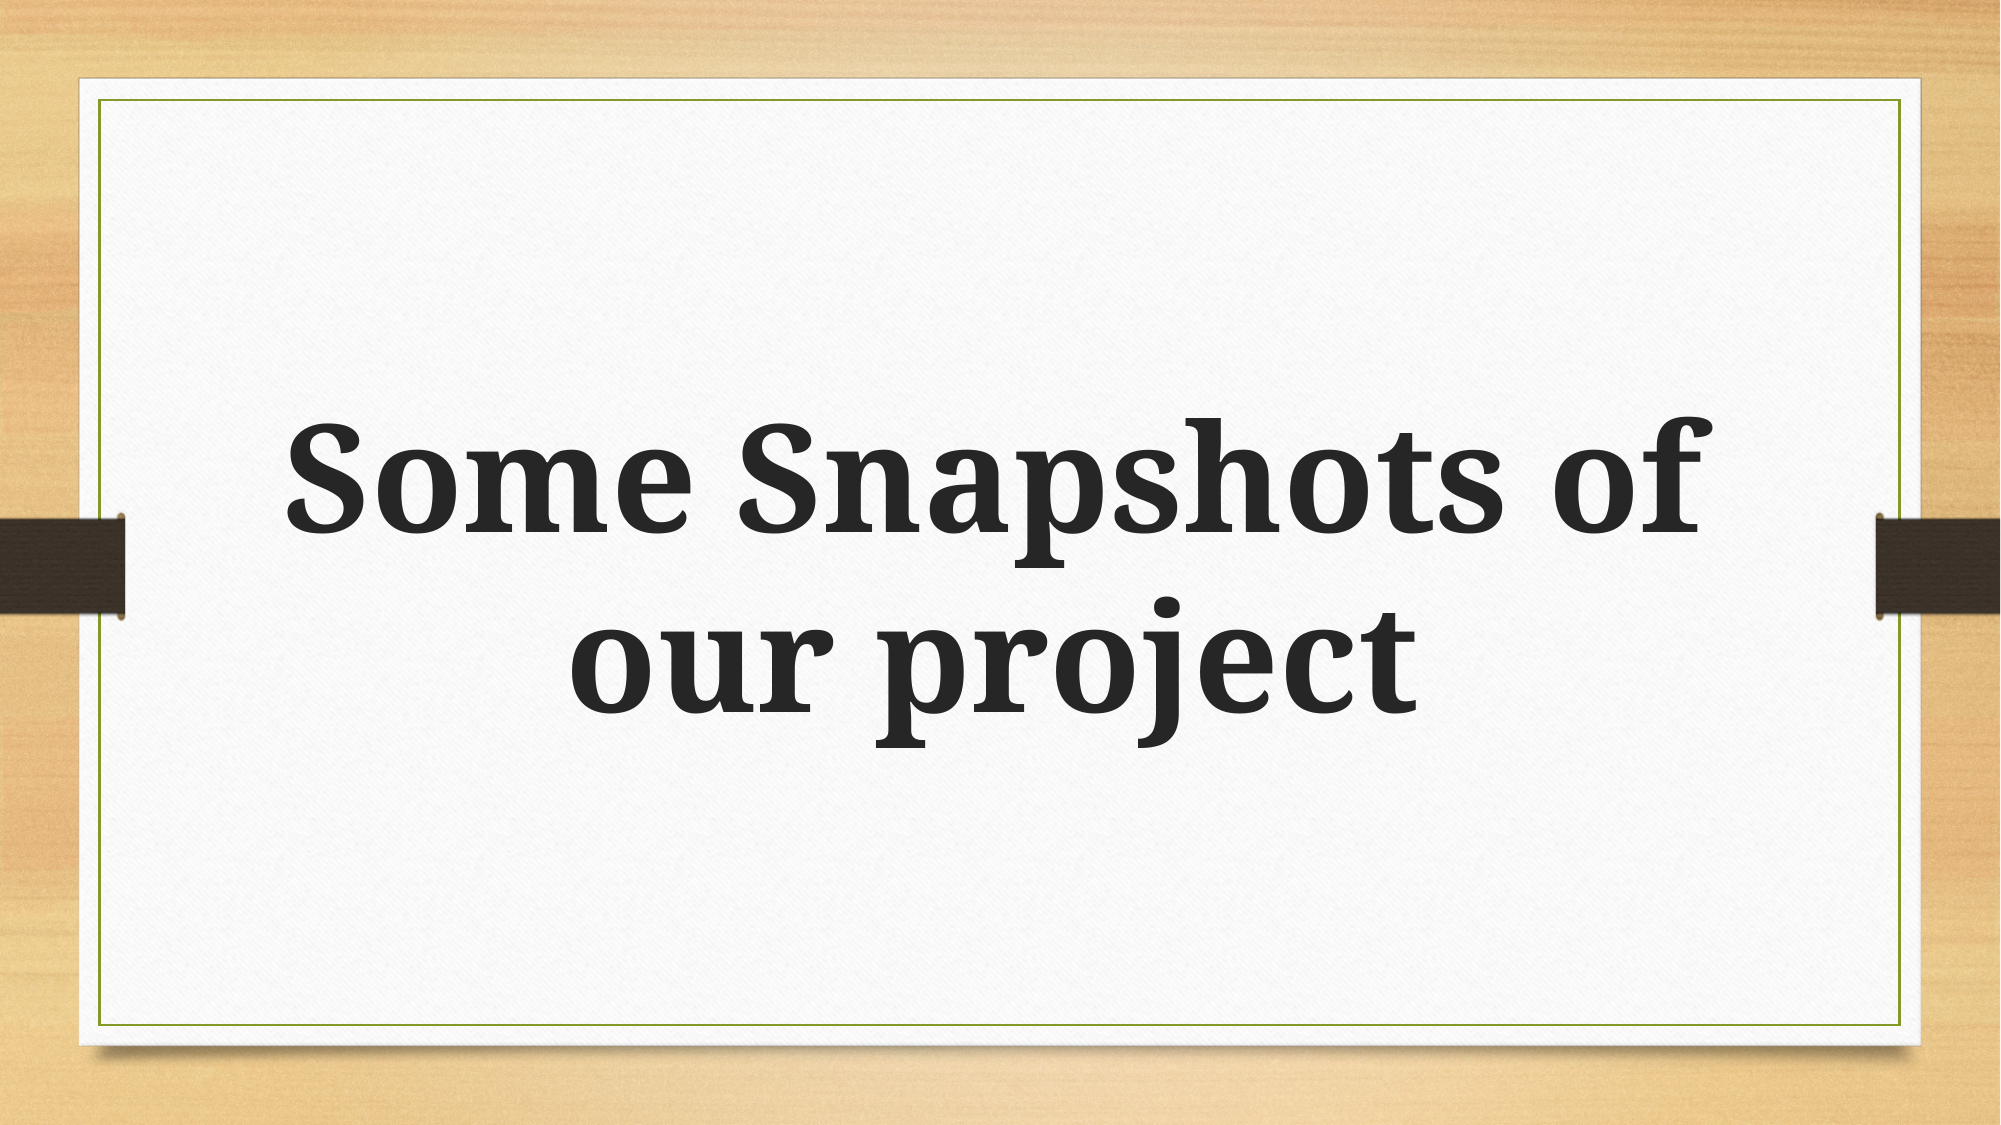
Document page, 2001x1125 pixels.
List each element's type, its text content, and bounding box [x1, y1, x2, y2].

picture [0, 0, 2001, 1125]
title Some Snapshots of our project [130, 353, 1856, 772]
